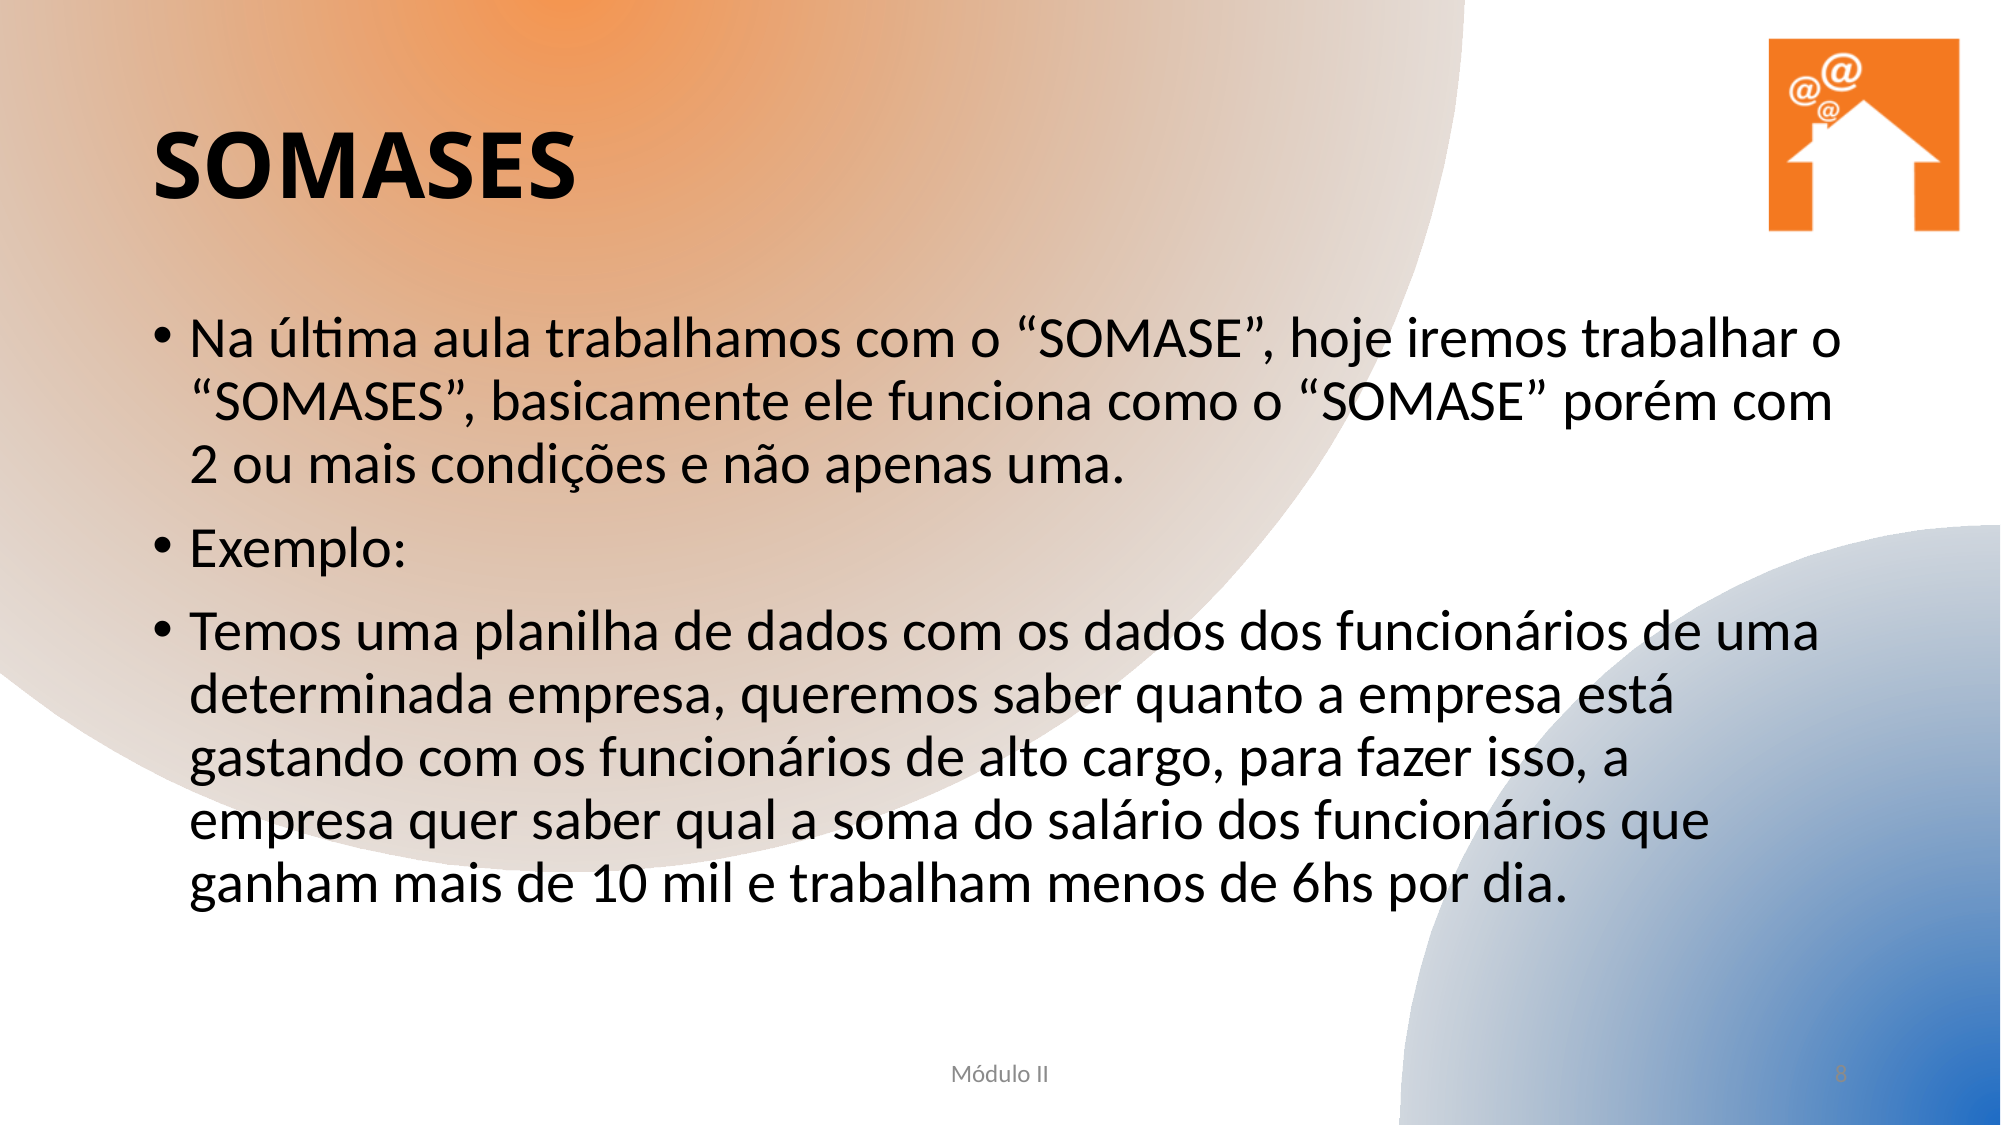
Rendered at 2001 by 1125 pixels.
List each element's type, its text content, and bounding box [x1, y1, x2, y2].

list Na última aula trabalhamos com o “SOMASE”, hoje iremos trabalhar o “SOMASES”, basicamente ele funciona como o “SOMASE” porém com 2 ou mais condições e não apenas uma. Exemplo: Temos uma planilha de dados com os dados dos funcionários de uma determinada empresa, queremos saber quanto a empresa está gastando com os funcionários de alto cargo, para fazer isso, a empresa quer saber qual a soma do salário dos funcionários que ganham mais de 10 mil e trabalham menos de 6hs por dia. [137, 299, 1863, 1014]
slide_number 8 [1412, 1042, 1863, 1103]
title SOMASES [137, 59, 1863, 278]
footer Módulo II [662, 1042, 1338, 1103]
picture [1728, 0, 2000, 272]
